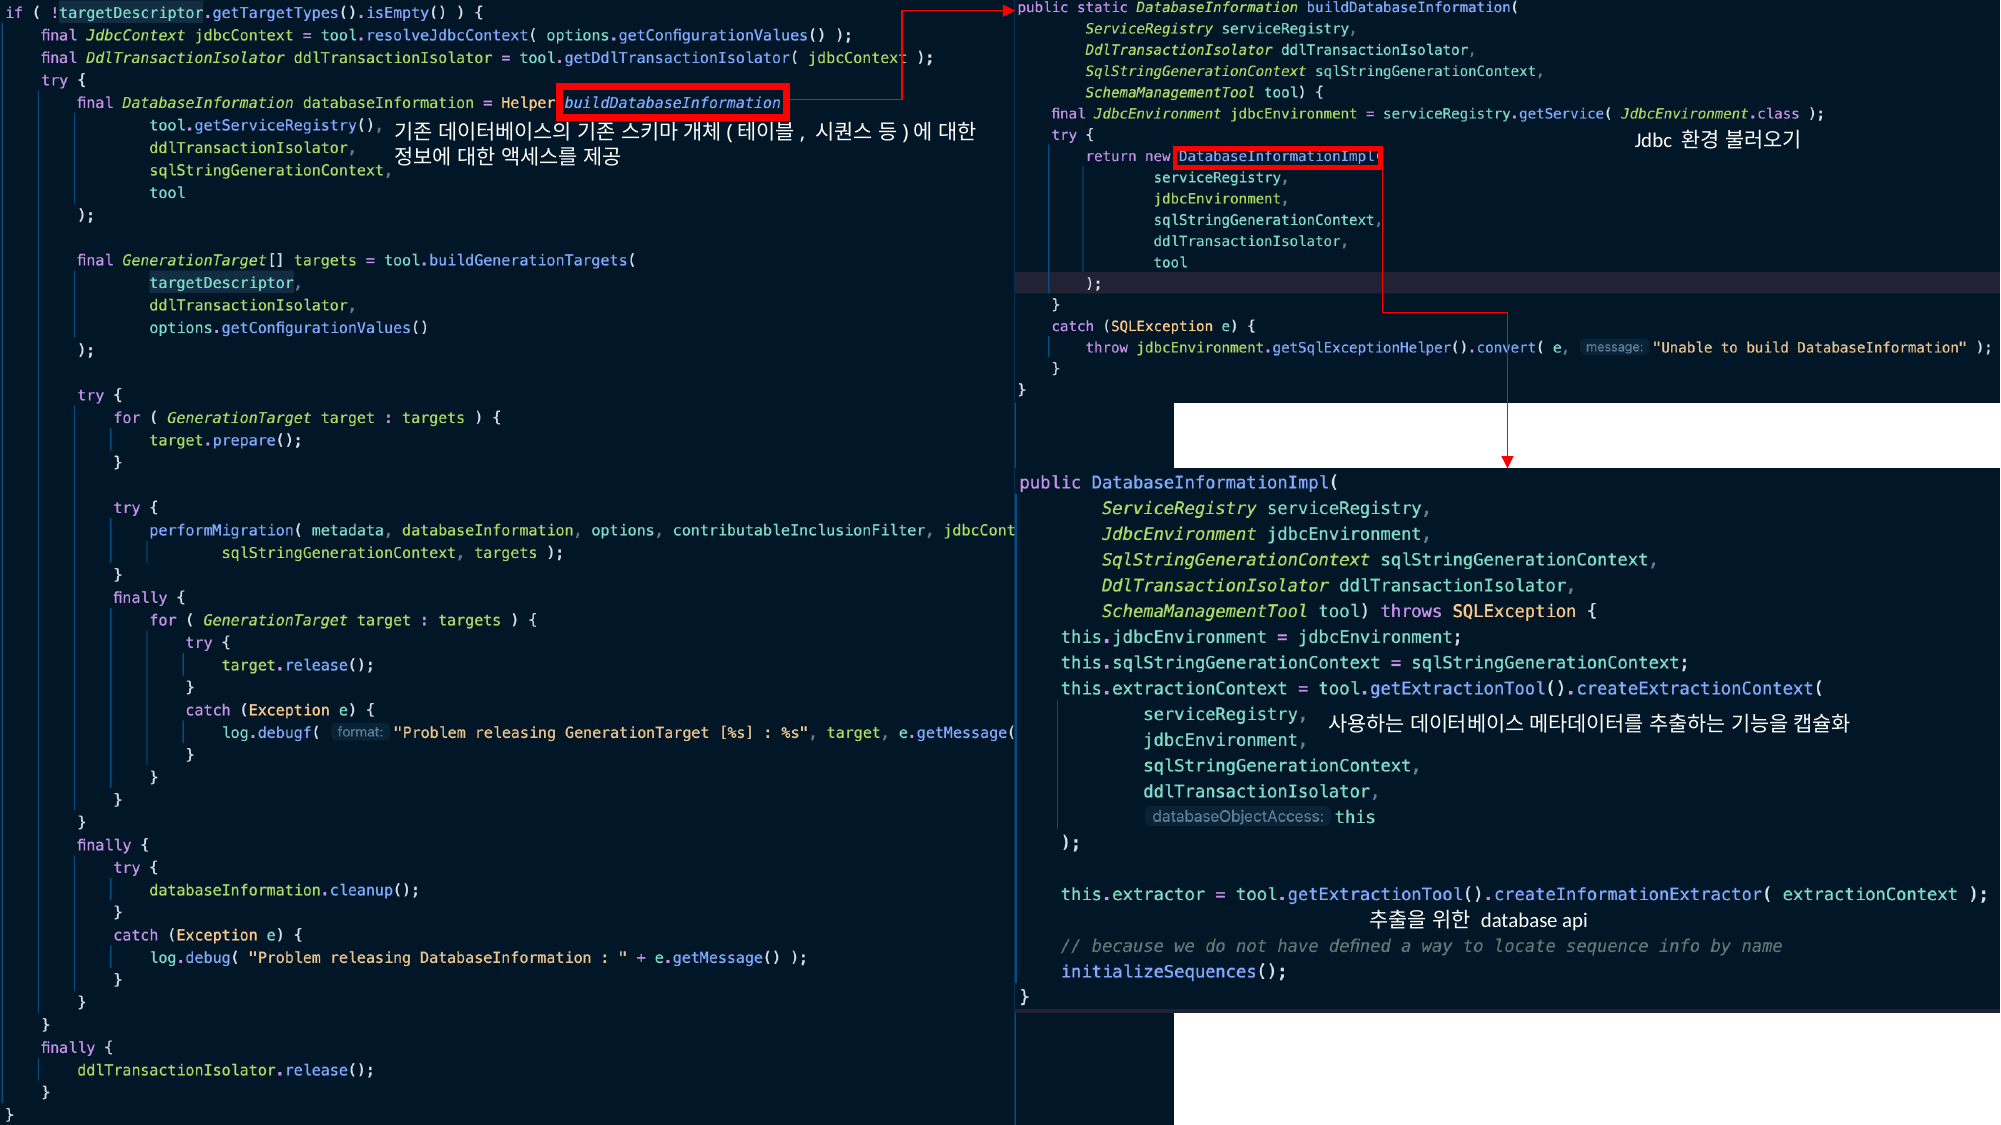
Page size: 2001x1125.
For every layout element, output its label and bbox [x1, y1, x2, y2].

picture [0, 0, 2000, 1125]
text_box [788, 10, 1016, 100]
text_box [1288, 249, 1601, 376]
